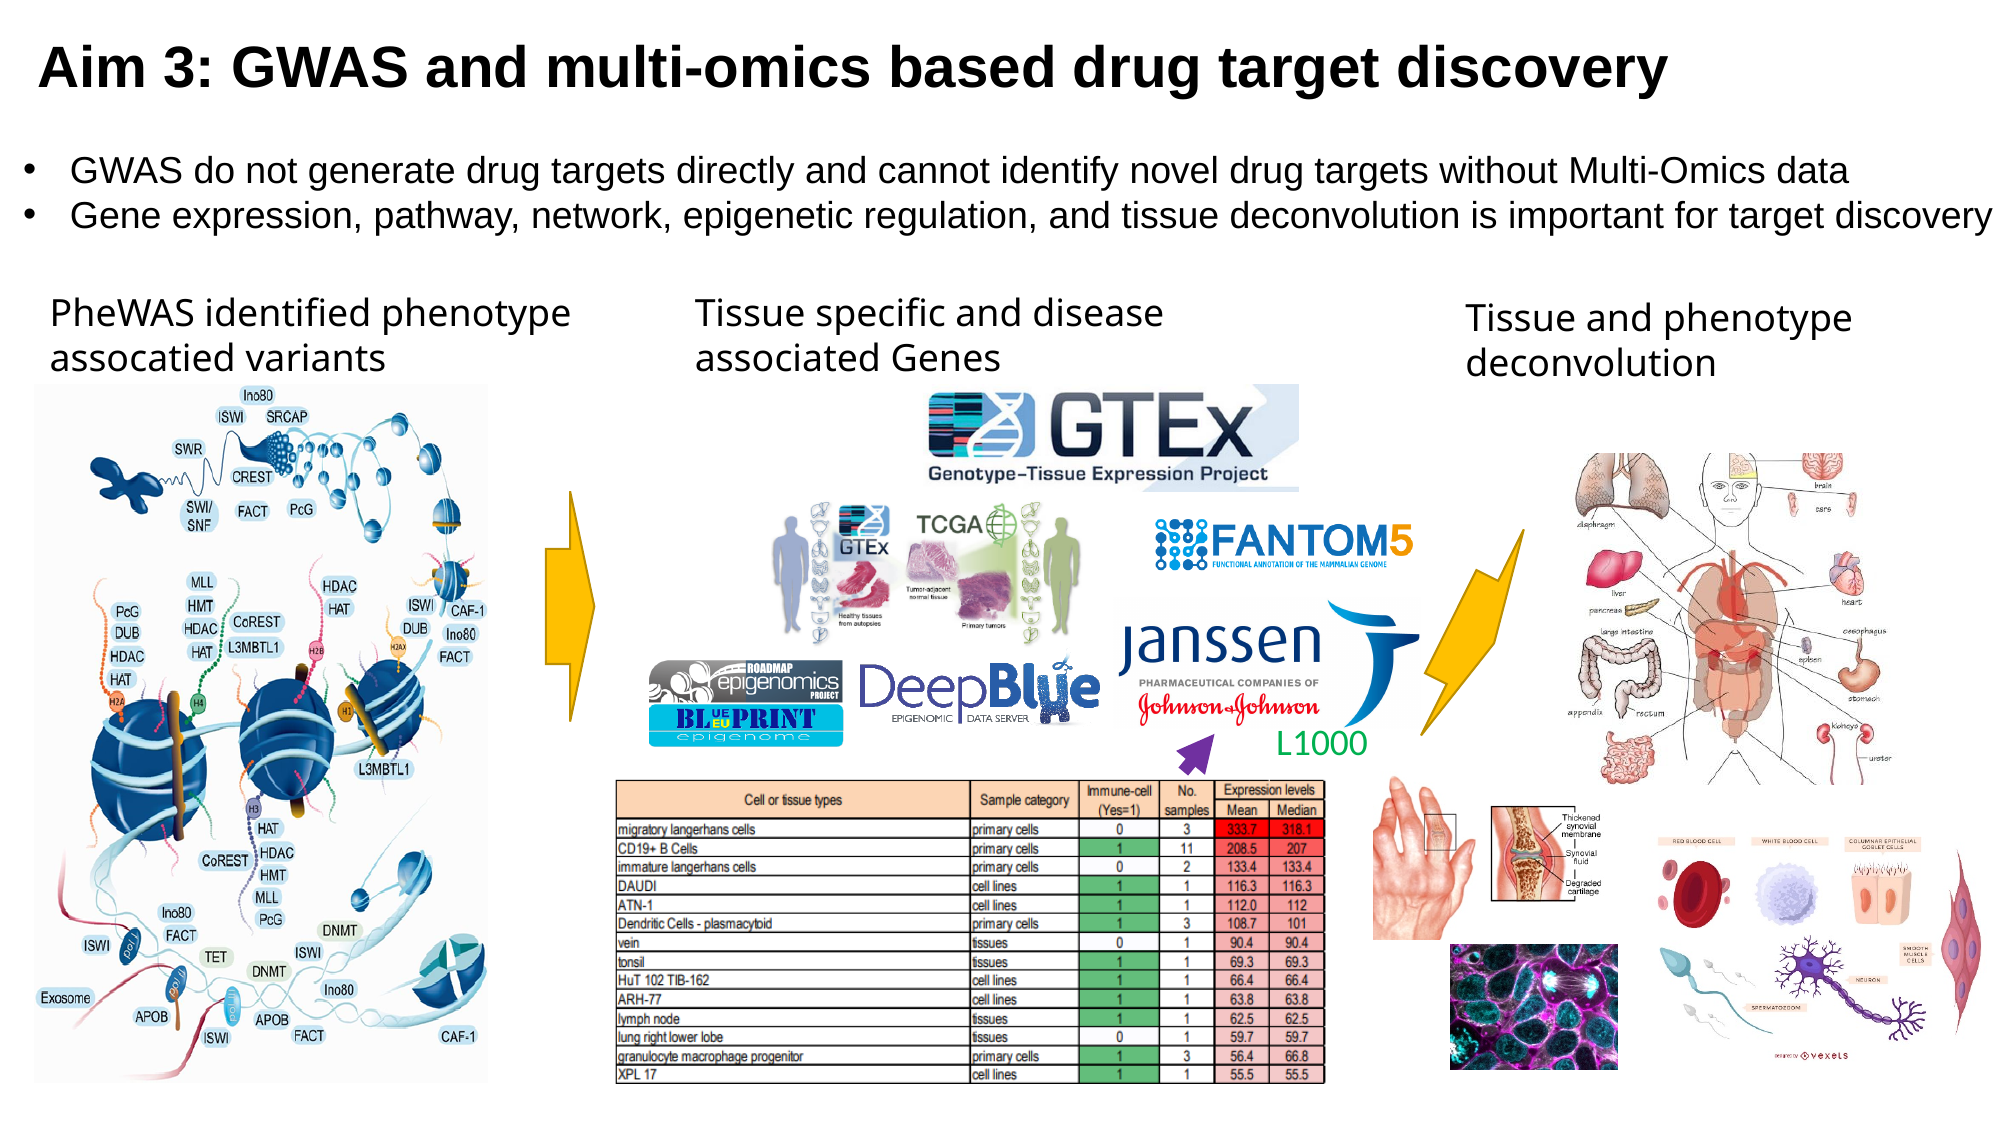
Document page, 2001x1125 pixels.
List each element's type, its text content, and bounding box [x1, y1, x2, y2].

picture [1113, 597, 1421, 729]
picture [34, 384, 488, 1083]
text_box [648, 384, 1416, 747]
text_box Aim 3: GWAS and multi-omics based drug target discovery [22, 21, 2000, 107]
text_box Tissue and phenotype deconvolution [1450, 286, 1936, 392]
picture [1626, 809, 1996, 1070]
text_box L1000 [1261, 747, 1392, 771]
text_box Tissue specific and disease associated Genes [679, 281, 1327, 384]
text_box GWAS do not generate drug targets directly and cannot identify novel drug targets without Multi-Omics data Gene expression, pathway, network, epigenetic regulation, and tissue deconvolution is important for target discovery [8, 138, 2000, 244]
text_box [544, 491, 596, 722]
text_box [1420, 528, 1525, 737]
picture [609, 453, 1900, 1084]
text_box PheWAS identified phenotype assocatied variants [34, 281, 679, 387]
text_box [1183, 733, 1215, 772]
picture [1450, 944, 1618, 1070]
